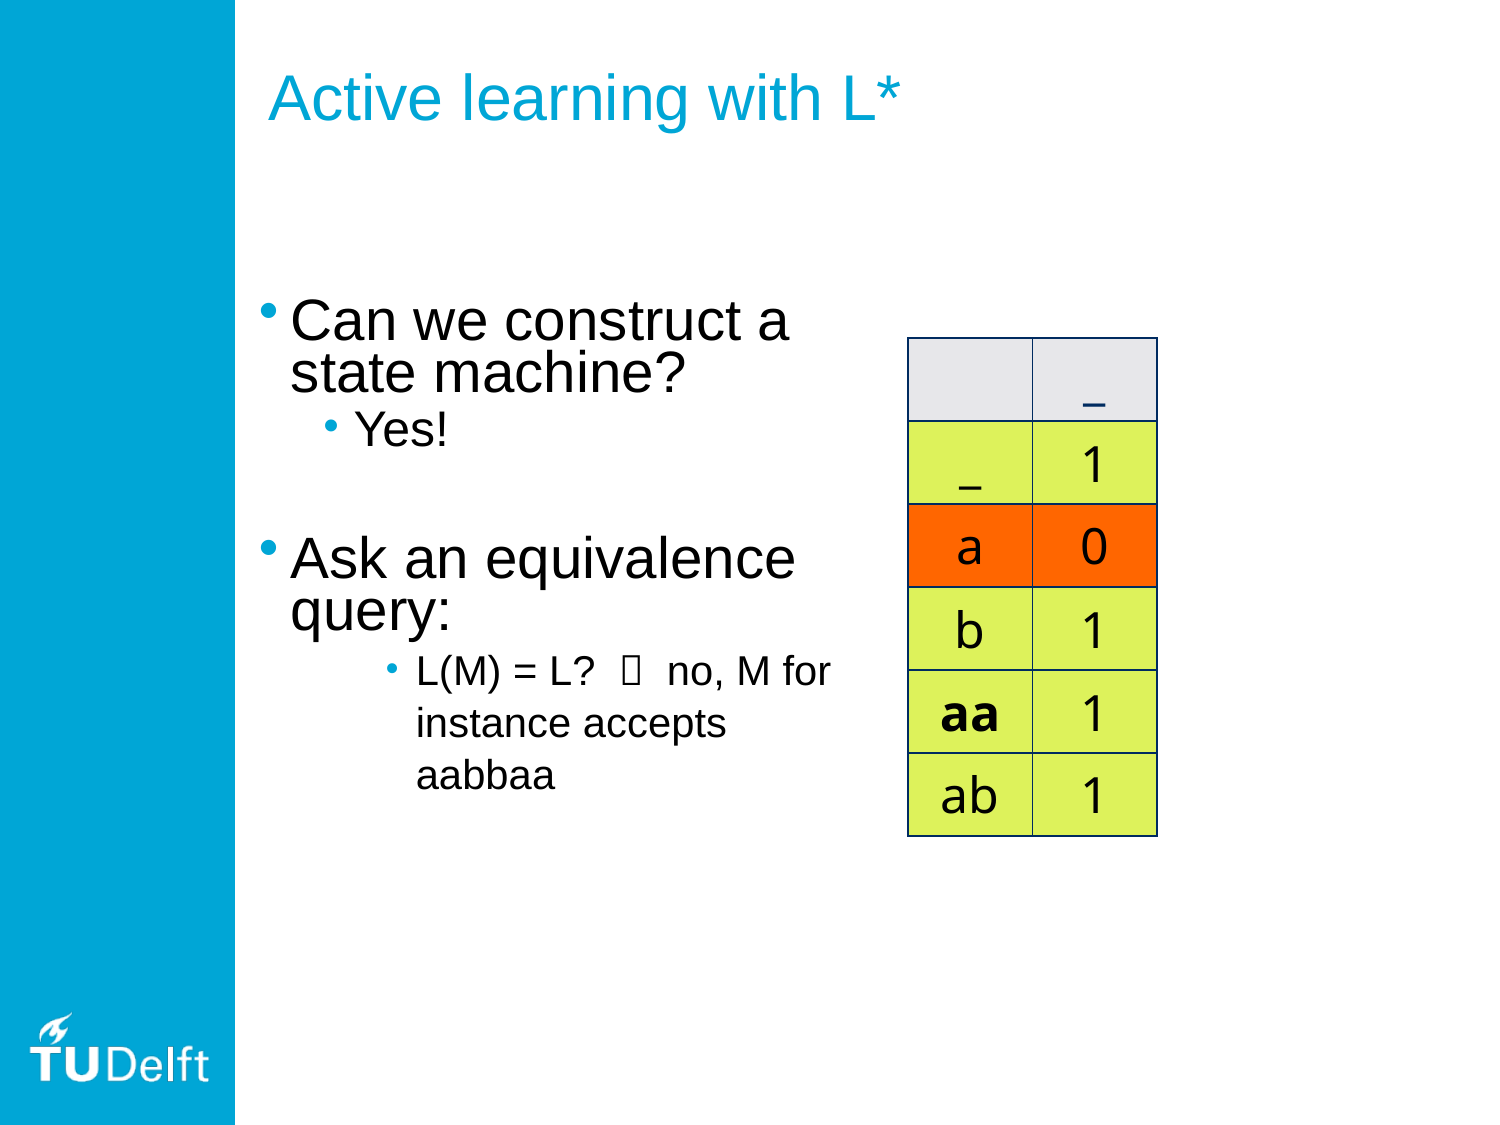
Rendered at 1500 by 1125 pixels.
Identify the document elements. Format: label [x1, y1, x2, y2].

table_cell [1033, 671, 1156, 752]
title [268, 55, 1423, 231]
table_header [1033, 339, 1156, 420]
table_header [909, 339, 1032, 420]
table_cell [909, 671, 1032, 752]
table_cell [1033, 754, 1156, 835]
table_cell [909, 422, 1032, 503]
table_cell [1033, 588, 1156, 669]
table_cell [909, 754, 1032, 835]
list [259, 299, 832, 876]
table_cell [1033, 505, 1156, 586]
table_cell [909, 588, 1032, 669]
table_cell [909, 505, 1032, 586]
table_cell [1033, 422, 1156, 503]
